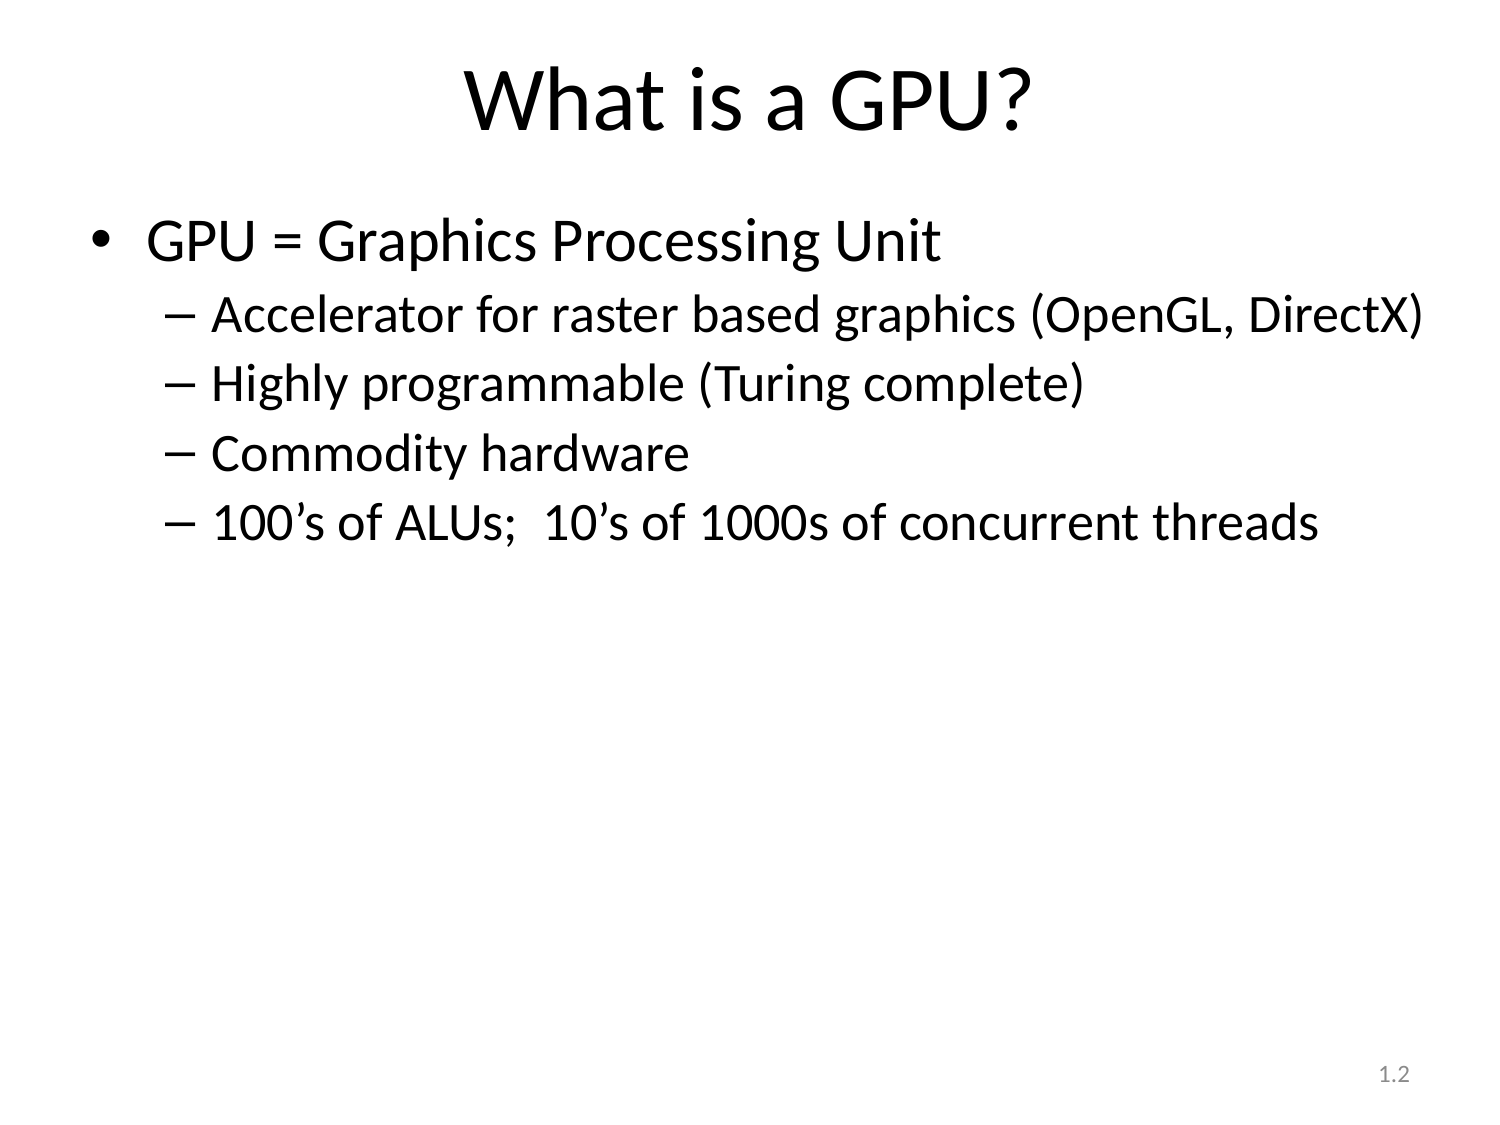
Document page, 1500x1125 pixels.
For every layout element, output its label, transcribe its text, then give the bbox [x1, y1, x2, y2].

title What is a GPU? [75, 0, 1425, 188]
slide_number 1.2 [1074, 1042, 1425, 1103]
list GPU = Graphics Processing Unit Accelerator for raster based graphics (OpenGL, DirectX) Highly programmable (Turing complete) Commodity hardware 100’s of ALUs; 10’s of 1000s of concurrent threads [75, 200, 1475, 943]
